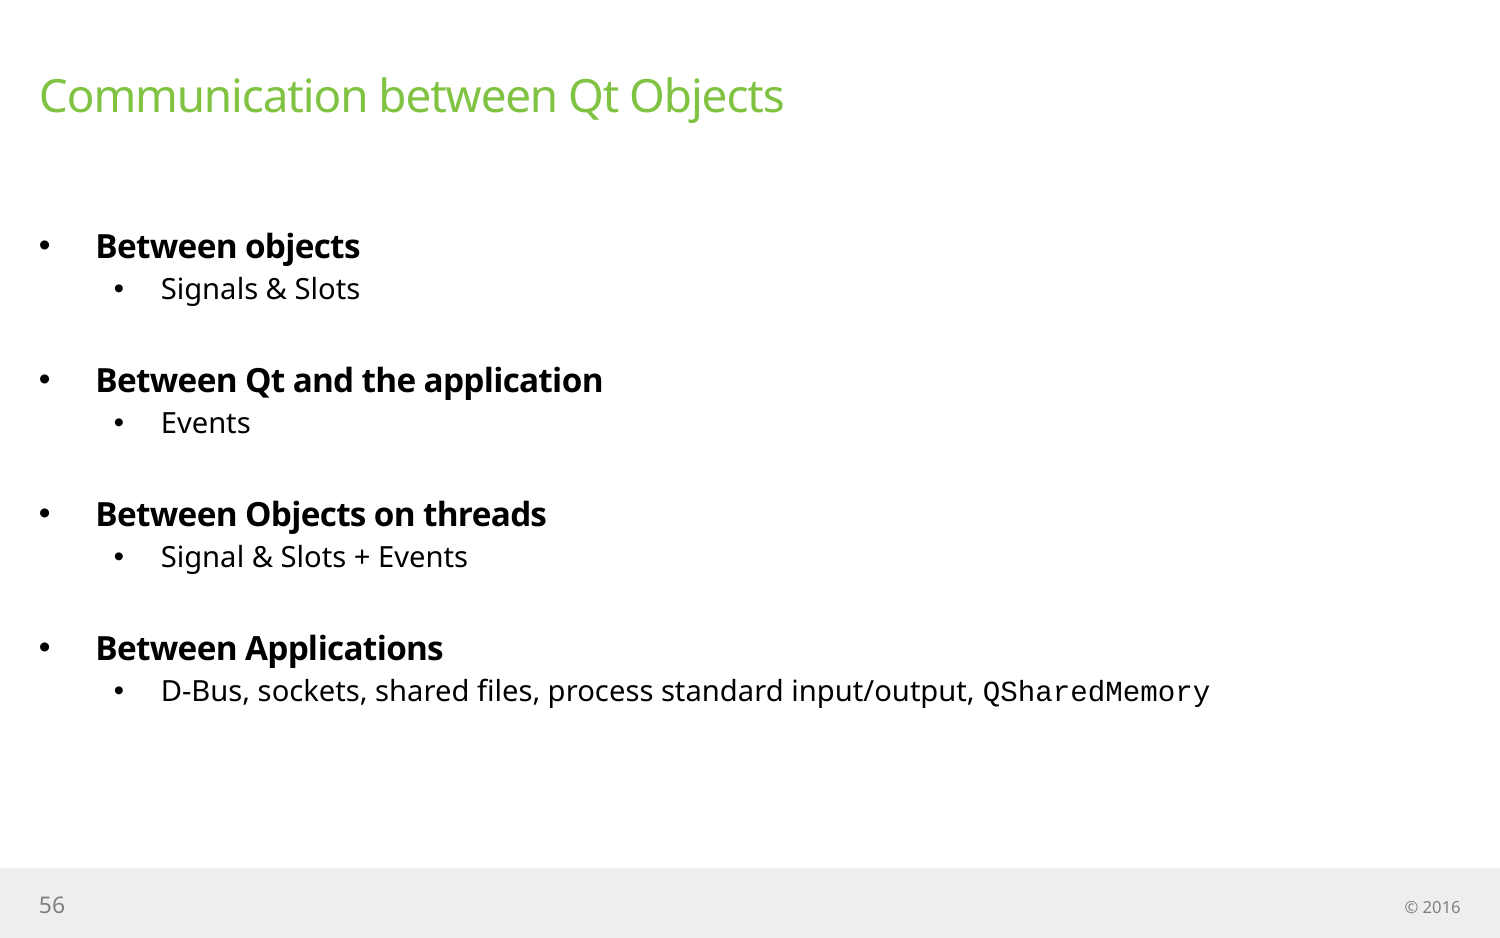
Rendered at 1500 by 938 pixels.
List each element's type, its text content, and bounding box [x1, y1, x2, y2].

slide_number 56 [39, 892, 410, 921]
list Between objects Signals & Slots Between Qt and the application Events Between Objects on threads Signal & Slots + Events Between Applications D-Bus, sockets, shared files, process standard input/output, QSharedMemory [39, 224, 1471, 846]
title Communication between Qt Objects [39, 66, 1052, 195]
footer © 2016 [1188, 896, 1461, 917]
